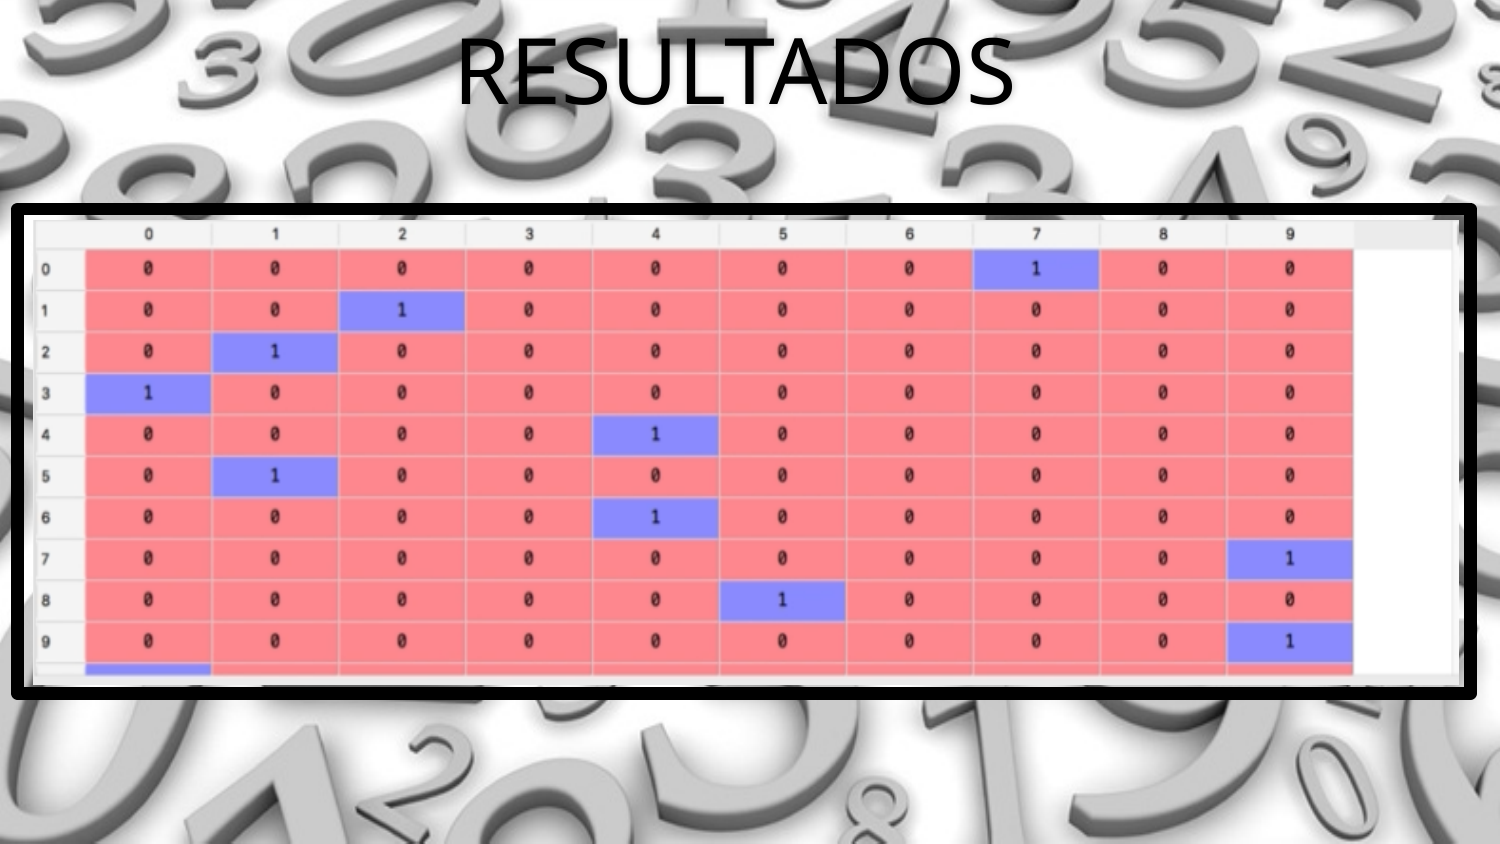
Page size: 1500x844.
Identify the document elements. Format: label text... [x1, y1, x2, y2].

text_box [16, 207, 1473, 696]
picture [0, 0, 1500, 844]
text_box RESULTADOS [23, 0, 1447, 139]
